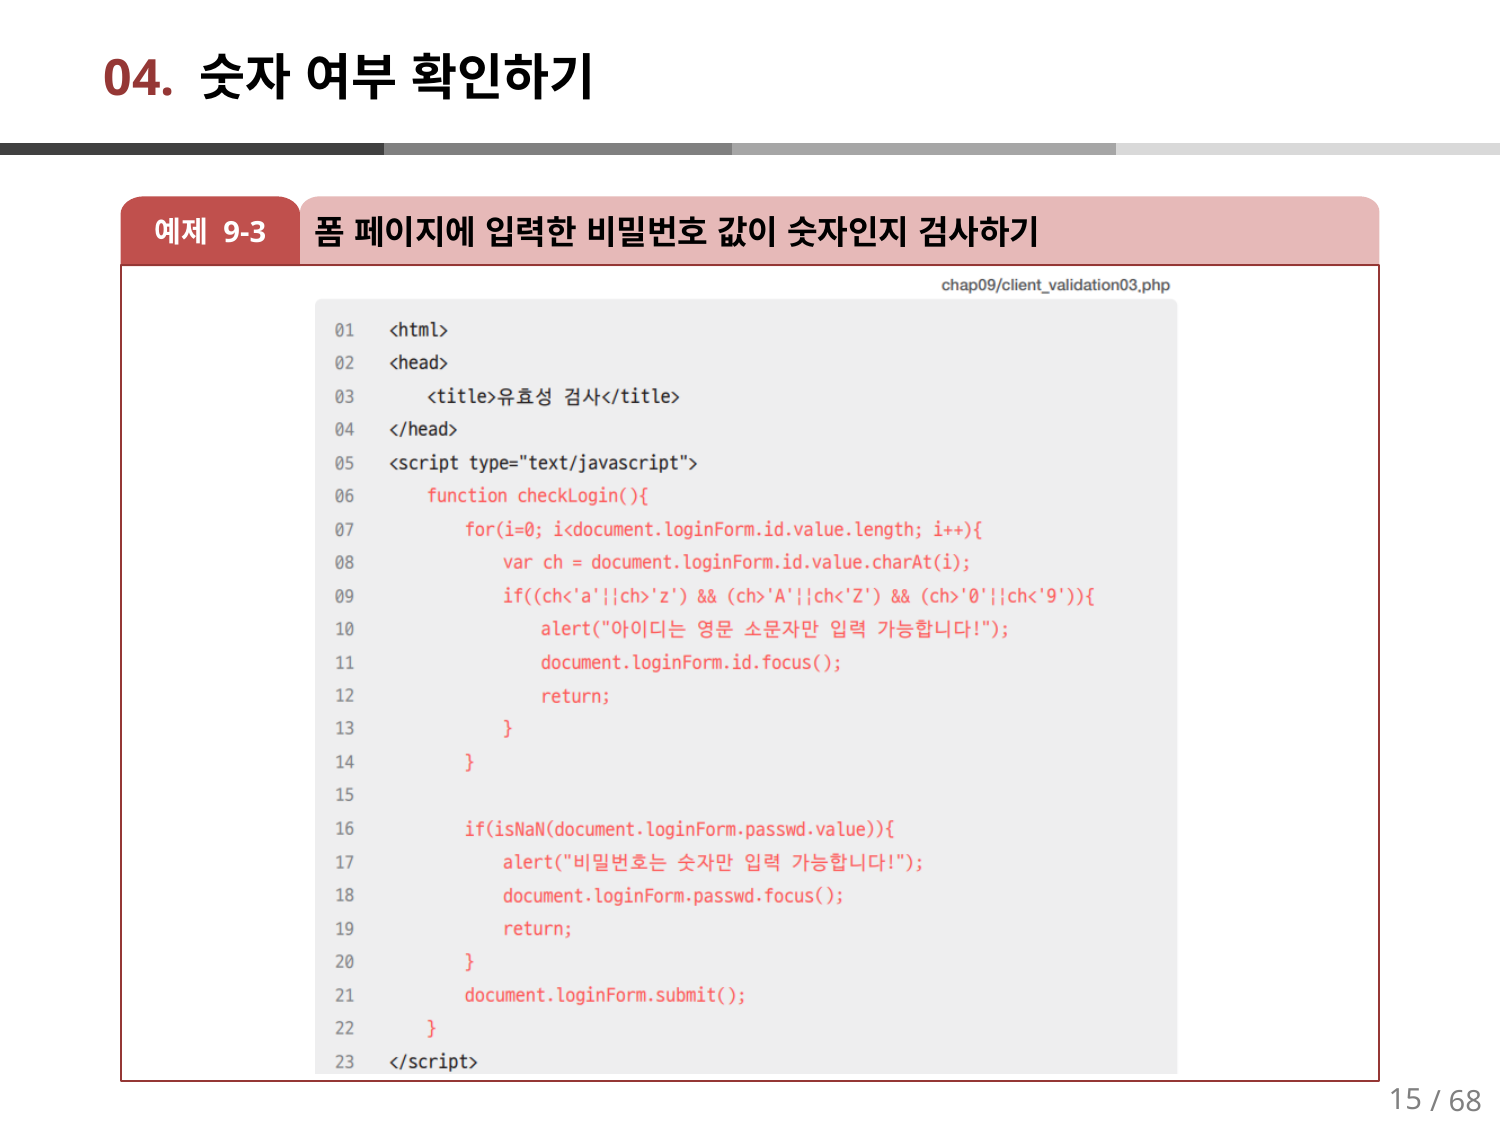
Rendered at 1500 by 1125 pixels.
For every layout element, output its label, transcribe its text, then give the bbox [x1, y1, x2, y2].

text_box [120, 196, 1380, 1081]
picture [314, 269, 1185, 1074]
title 04. 숫자 여부 확인하기 [88, 30, 1211, 121]
